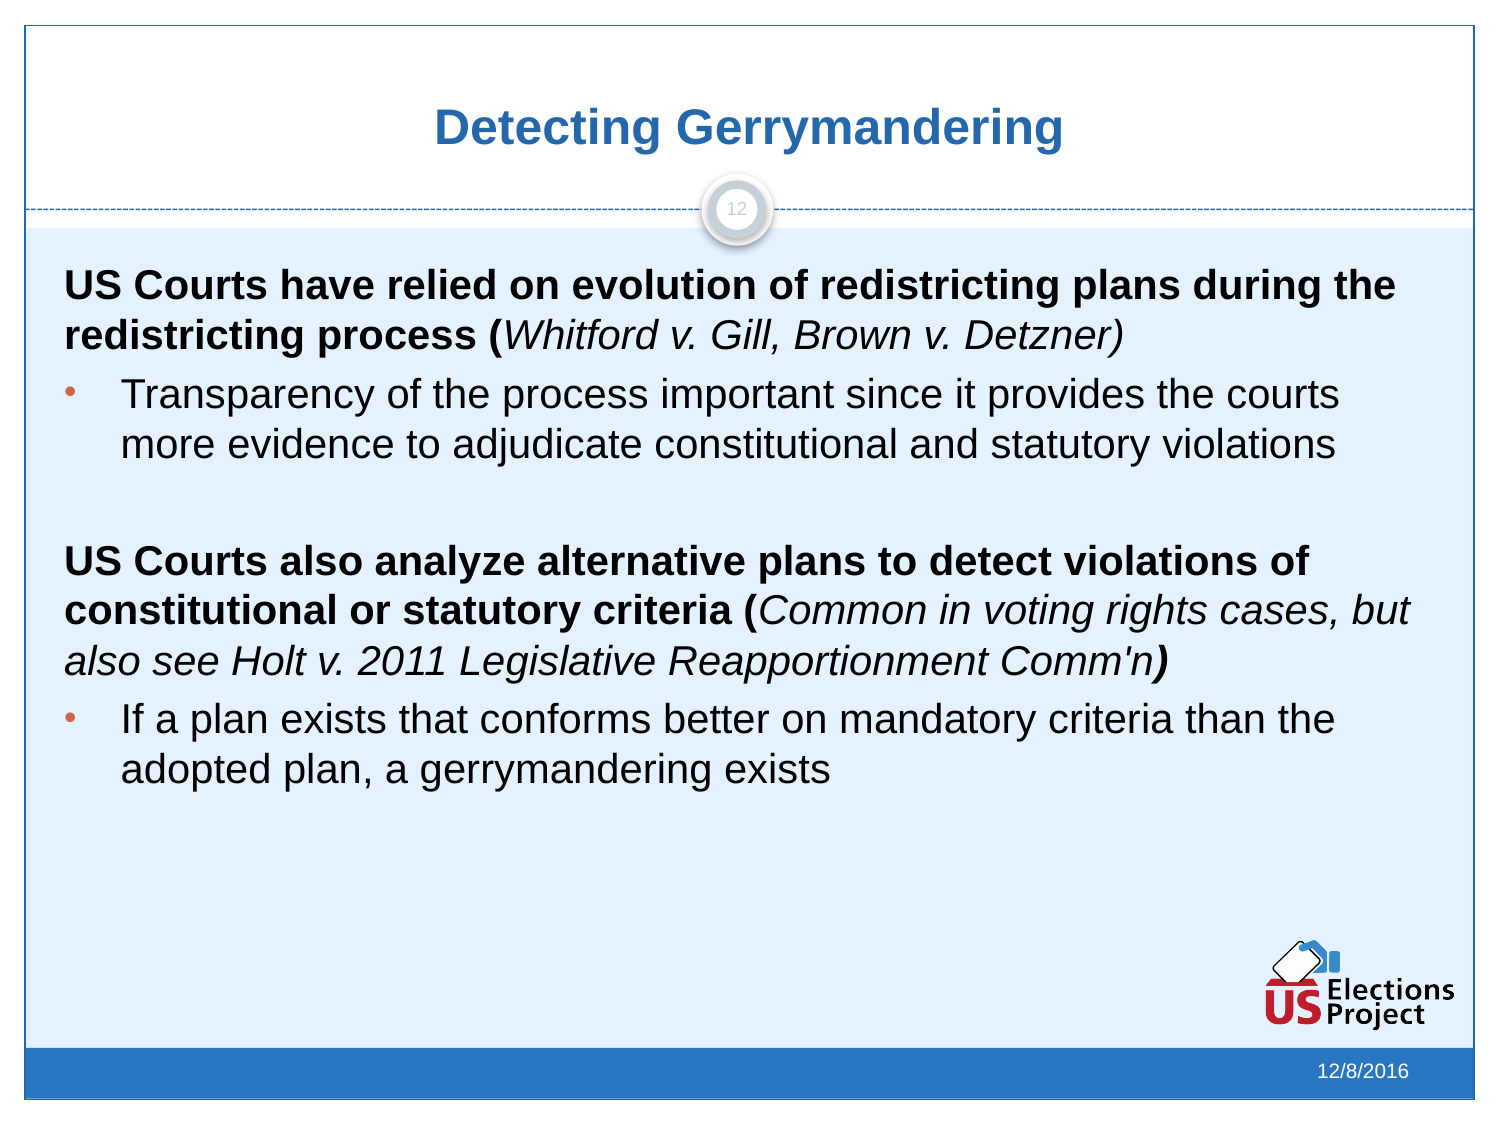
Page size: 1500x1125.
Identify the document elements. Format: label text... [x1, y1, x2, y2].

picture [1263, 940, 1464, 1036]
list US Courts have relied on evolution of redistricting plans during the redistricting process (Whitford v. Gill, Brown v. Detzner) Transparency of the process important since it provides the courts more evidence to adjudicate constitutional and statutory violations US Courts also analyze alternative plans to detect violations of constitutional or statutory criteria (Common in voting rights cases, but also see Holt v. 2011 Legislative Reapportionment Comm'n) If a plan exists that conforms better on mandatory criteria than the adopted plan, a gerrymandering exists [49, 250, 1445, 1001]
title Detecting Gerrymandering [49, 37, 1450, 162]
